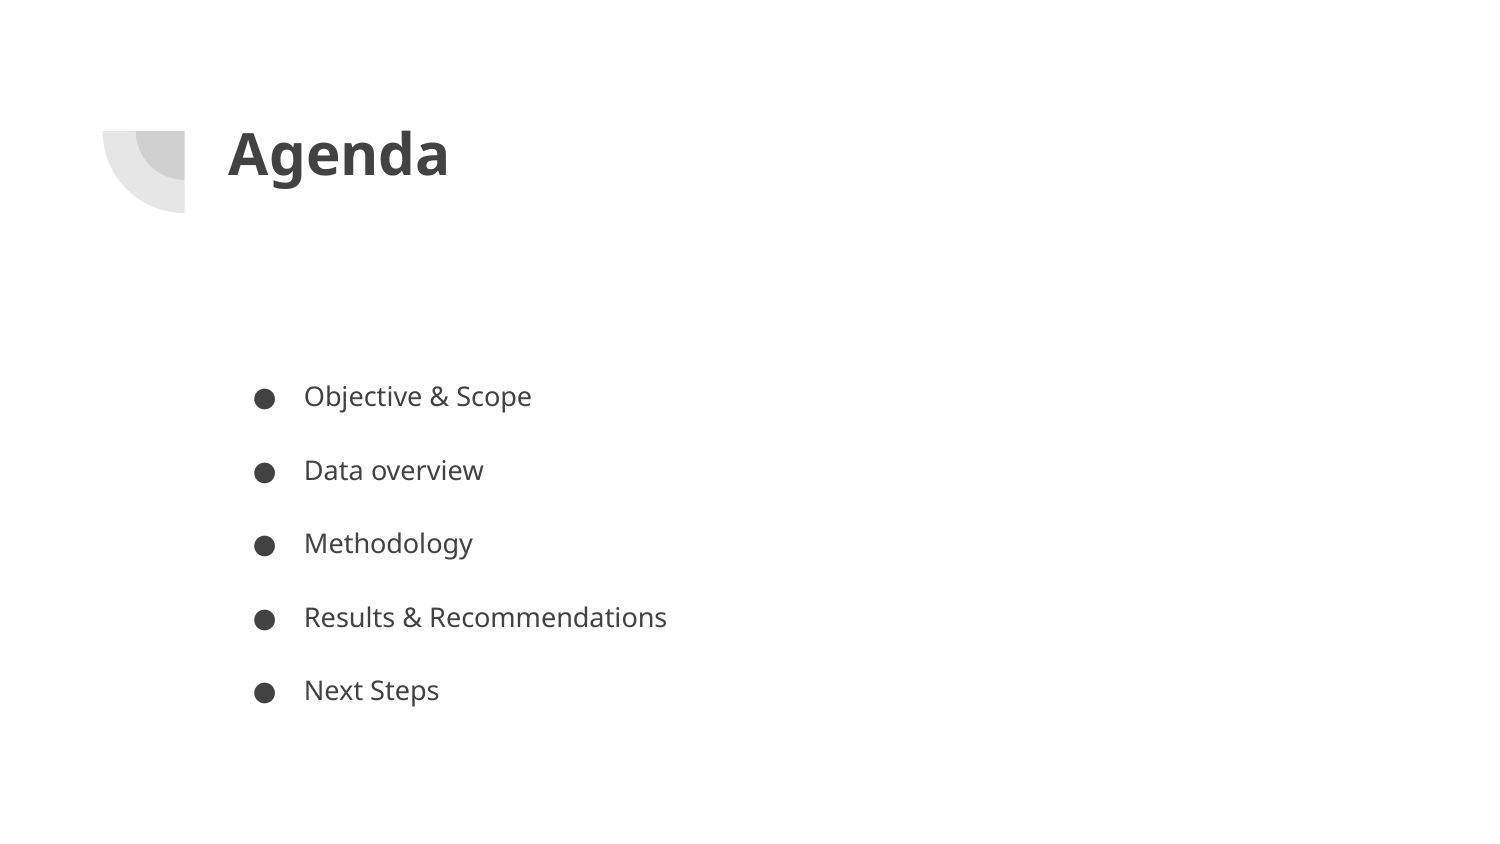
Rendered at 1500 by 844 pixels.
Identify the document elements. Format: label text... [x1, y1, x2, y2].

title Agenda [213, 98, 1368, 263]
list Objective & Scope Data overview Methodology Results & Recommendations Next Steps [213, 326, 1368, 744]
